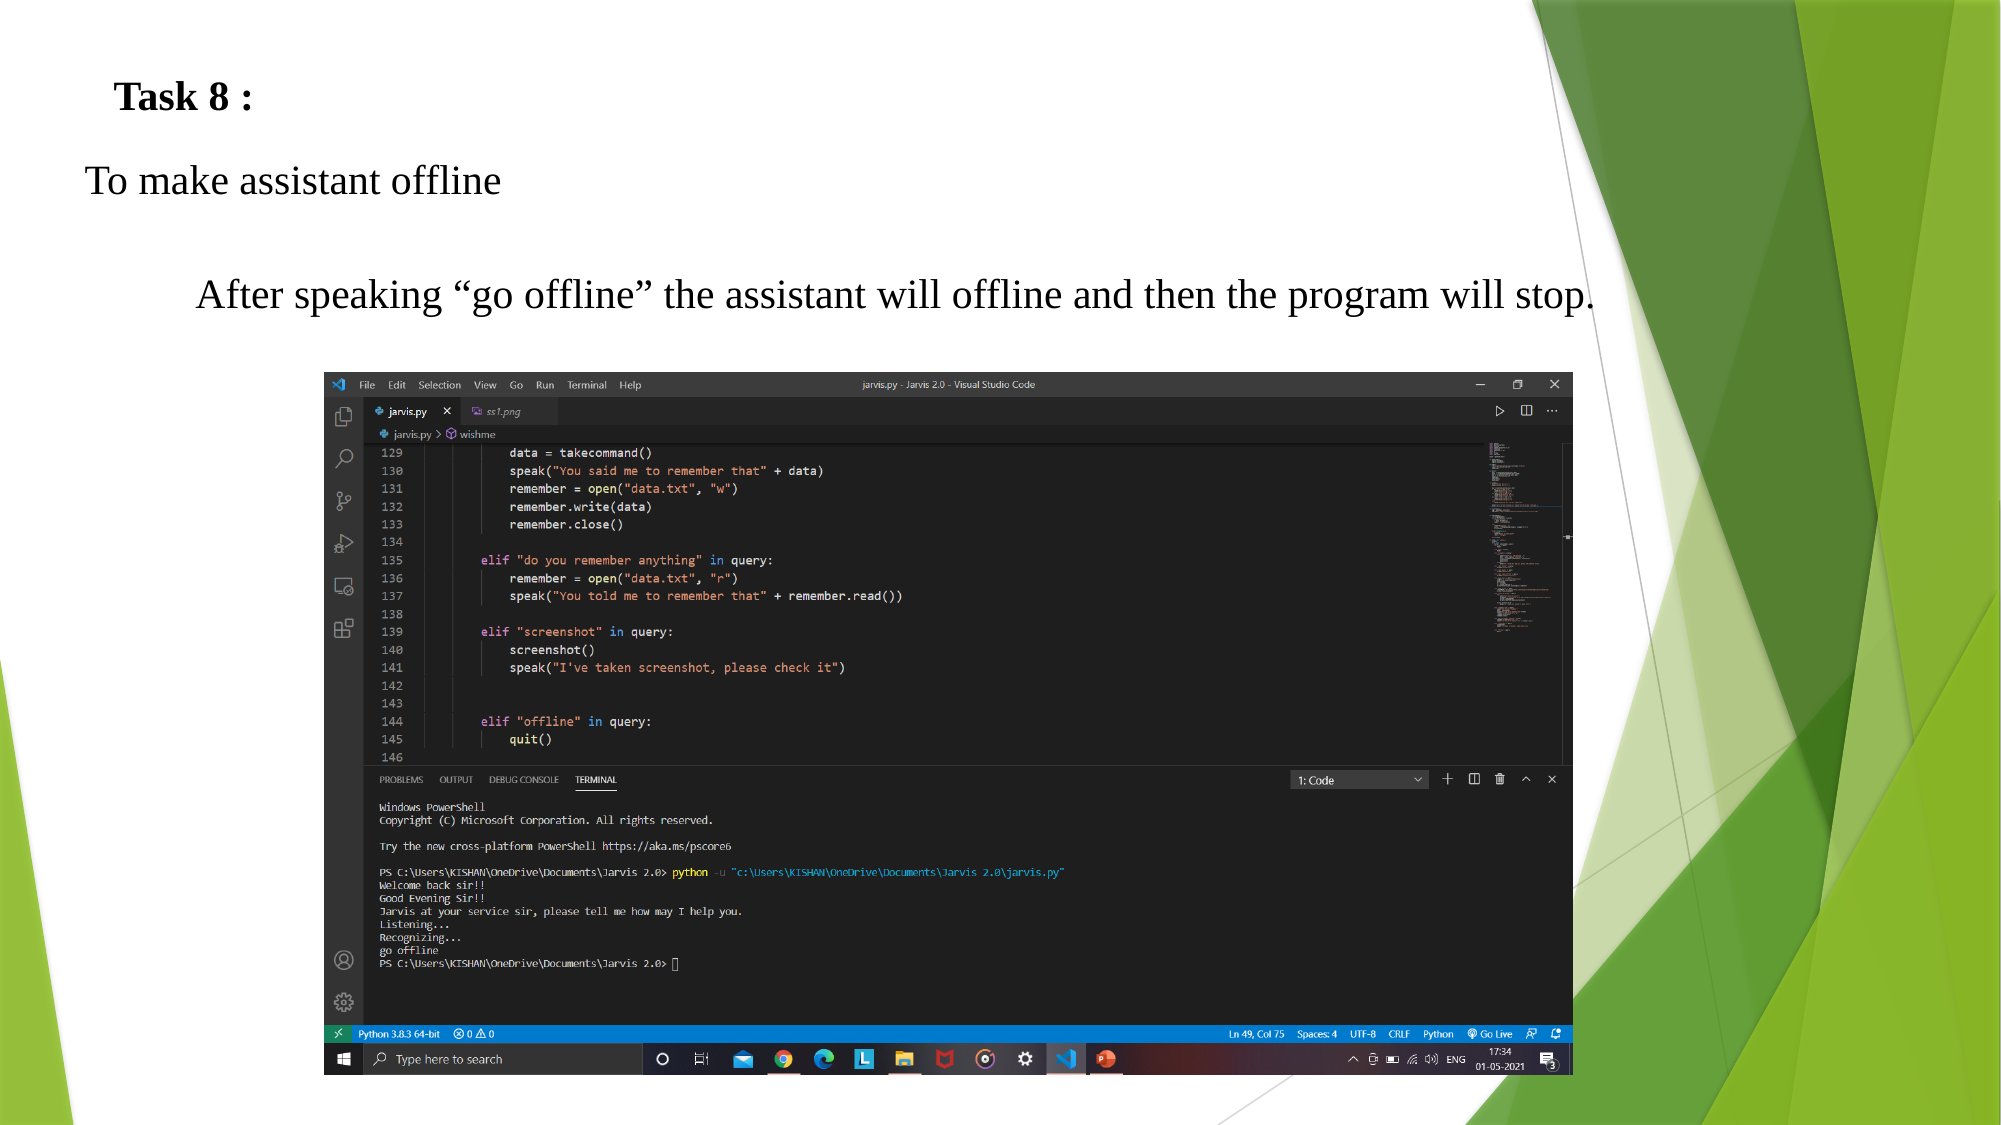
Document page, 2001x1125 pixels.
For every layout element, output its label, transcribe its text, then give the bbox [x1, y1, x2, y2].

picture [323, 372, 1574, 1076]
text_box To make assistant offline [69, 145, 1011, 211]
text_box After speaking “go offline” the assistant will offline and then the program will stop. [180, 259, 1717, 324]
text_box Task 8 : [98, 61, 462, 126]
